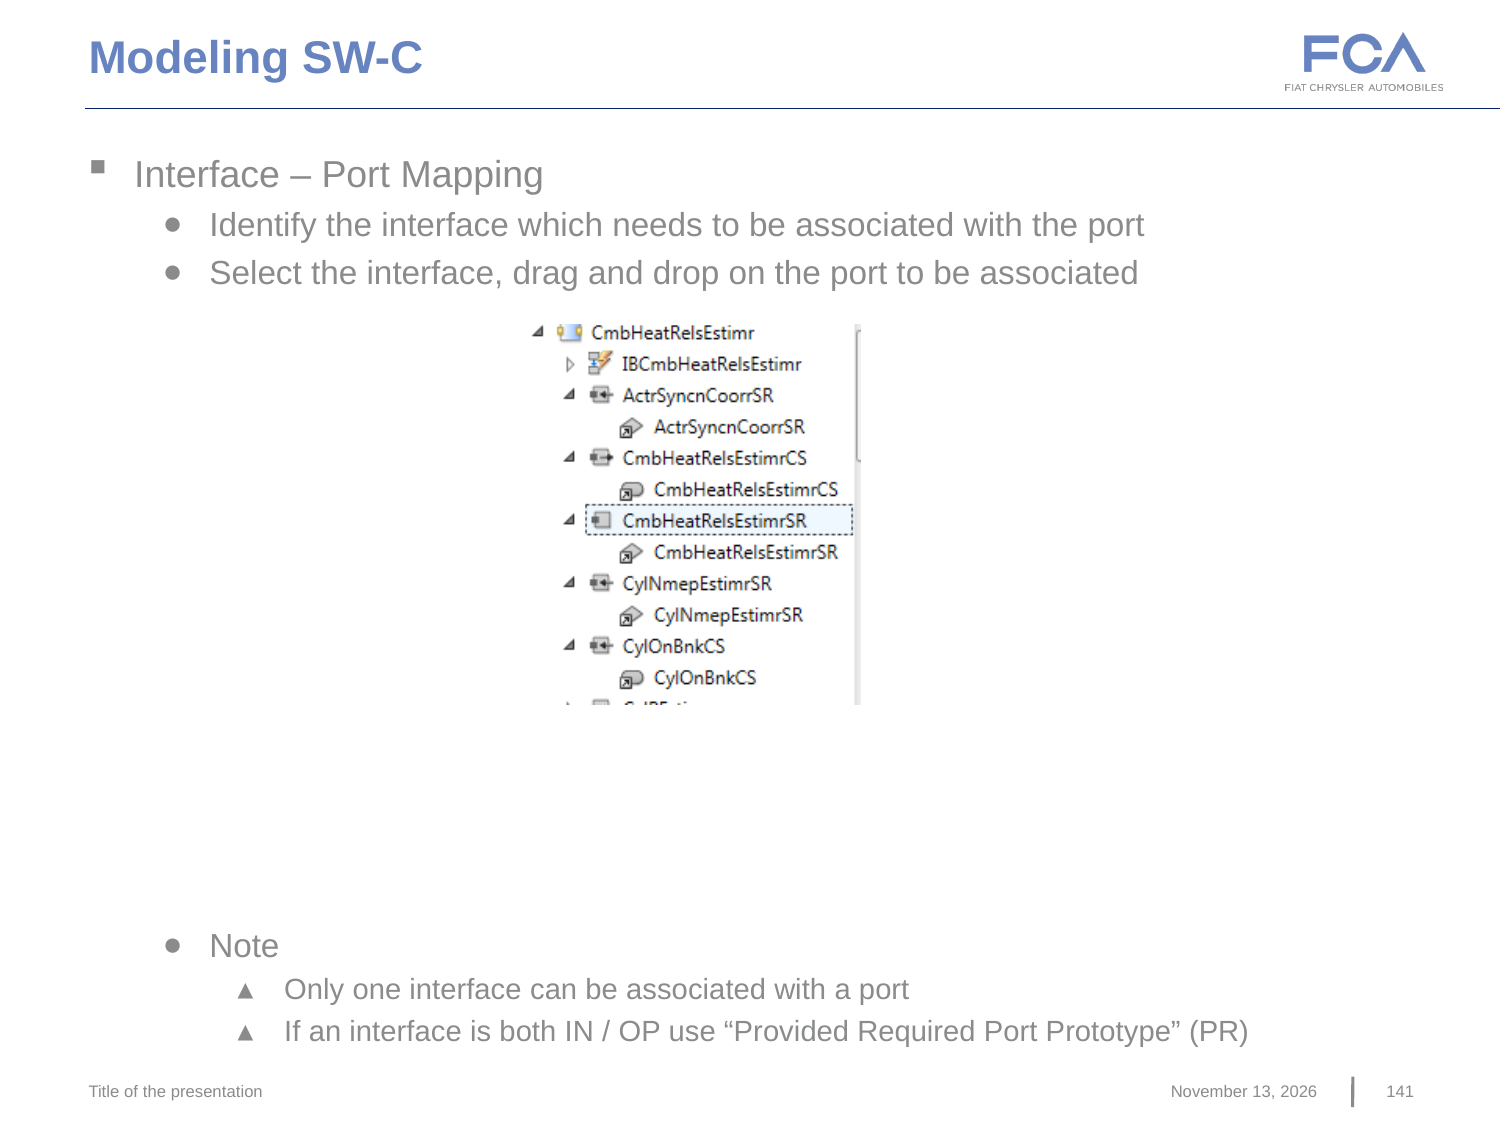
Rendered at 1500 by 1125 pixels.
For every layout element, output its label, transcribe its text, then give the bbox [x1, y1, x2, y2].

list Modeling SW-C [88, 33, 1082, 87]
footer Title of the presentation [88, 1080, 709, 1120]
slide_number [1084, 1080, 1318, 1115]
slide_number 141 [1386, 1080, 1439, 1114]
list Interface – Port Mapping Identify the interface which needs to be associated with the port Select the interface, drag and drop on the port to be associated Note Only one interface can be associated with a port If an interface is both IN / OP use “Provided Required Port Prototype” (PR) [87, 149, 1408, 958]
picture [512, 324, 862, 705]
picture [1285, 32, 1443, 91]
